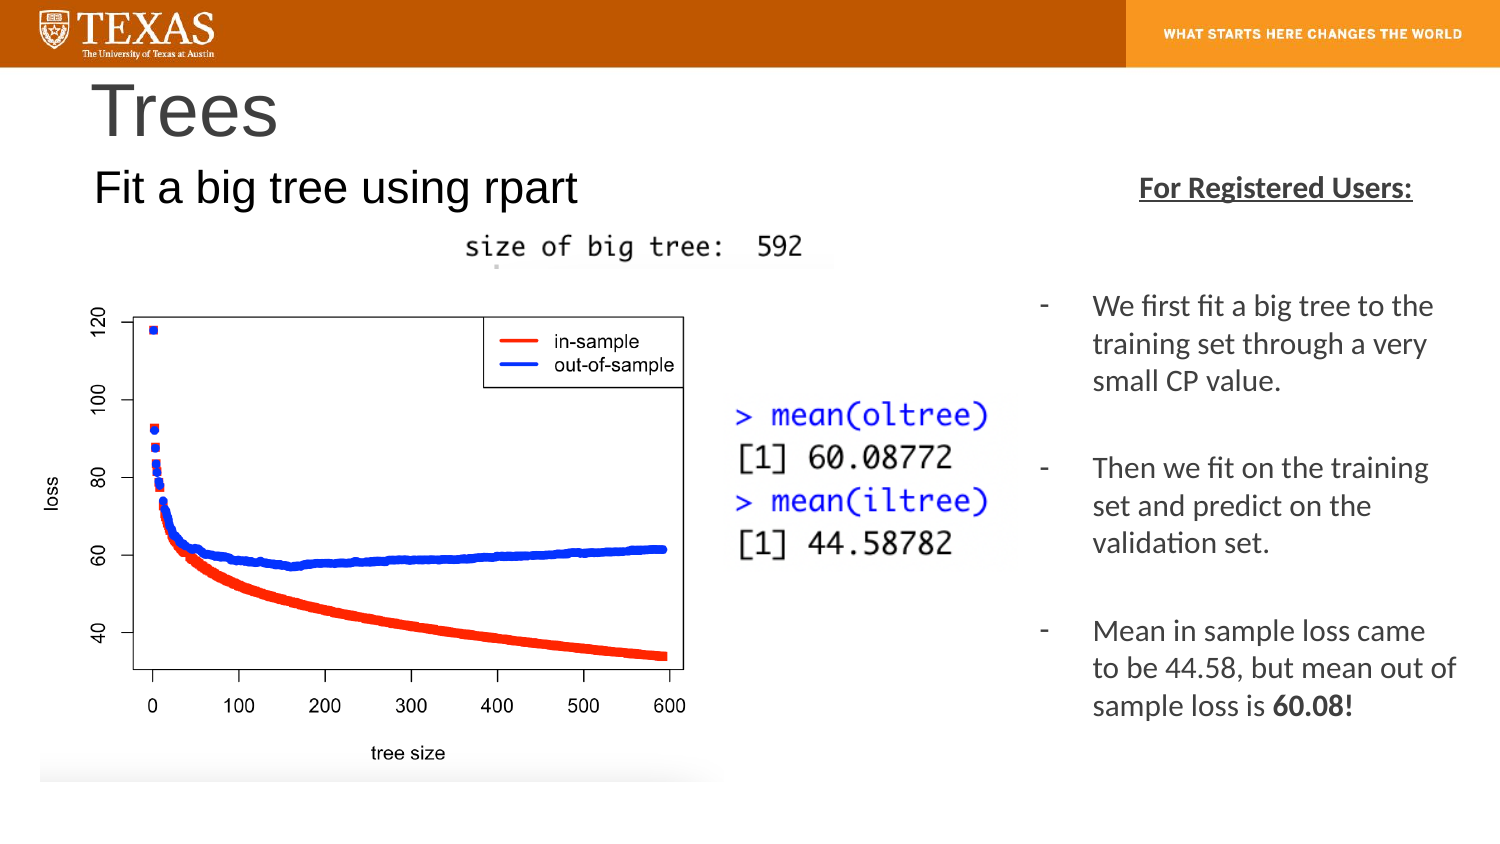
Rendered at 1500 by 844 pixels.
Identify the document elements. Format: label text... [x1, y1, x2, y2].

title Trees [75, 71, 1150, 141]
text_box Fit a big tree using rpart [78, 150, 834, 221]
list For Registered Users: We first fit a big tree to the training set through a very small CP value. Then we fit on the training set and predict on the validation set. Mean in sample loss came to be 44.58, but mean out of sample loss is 60.08! [1002, 159, 1475, 806]
picture [0, 0, 1500, 844]
